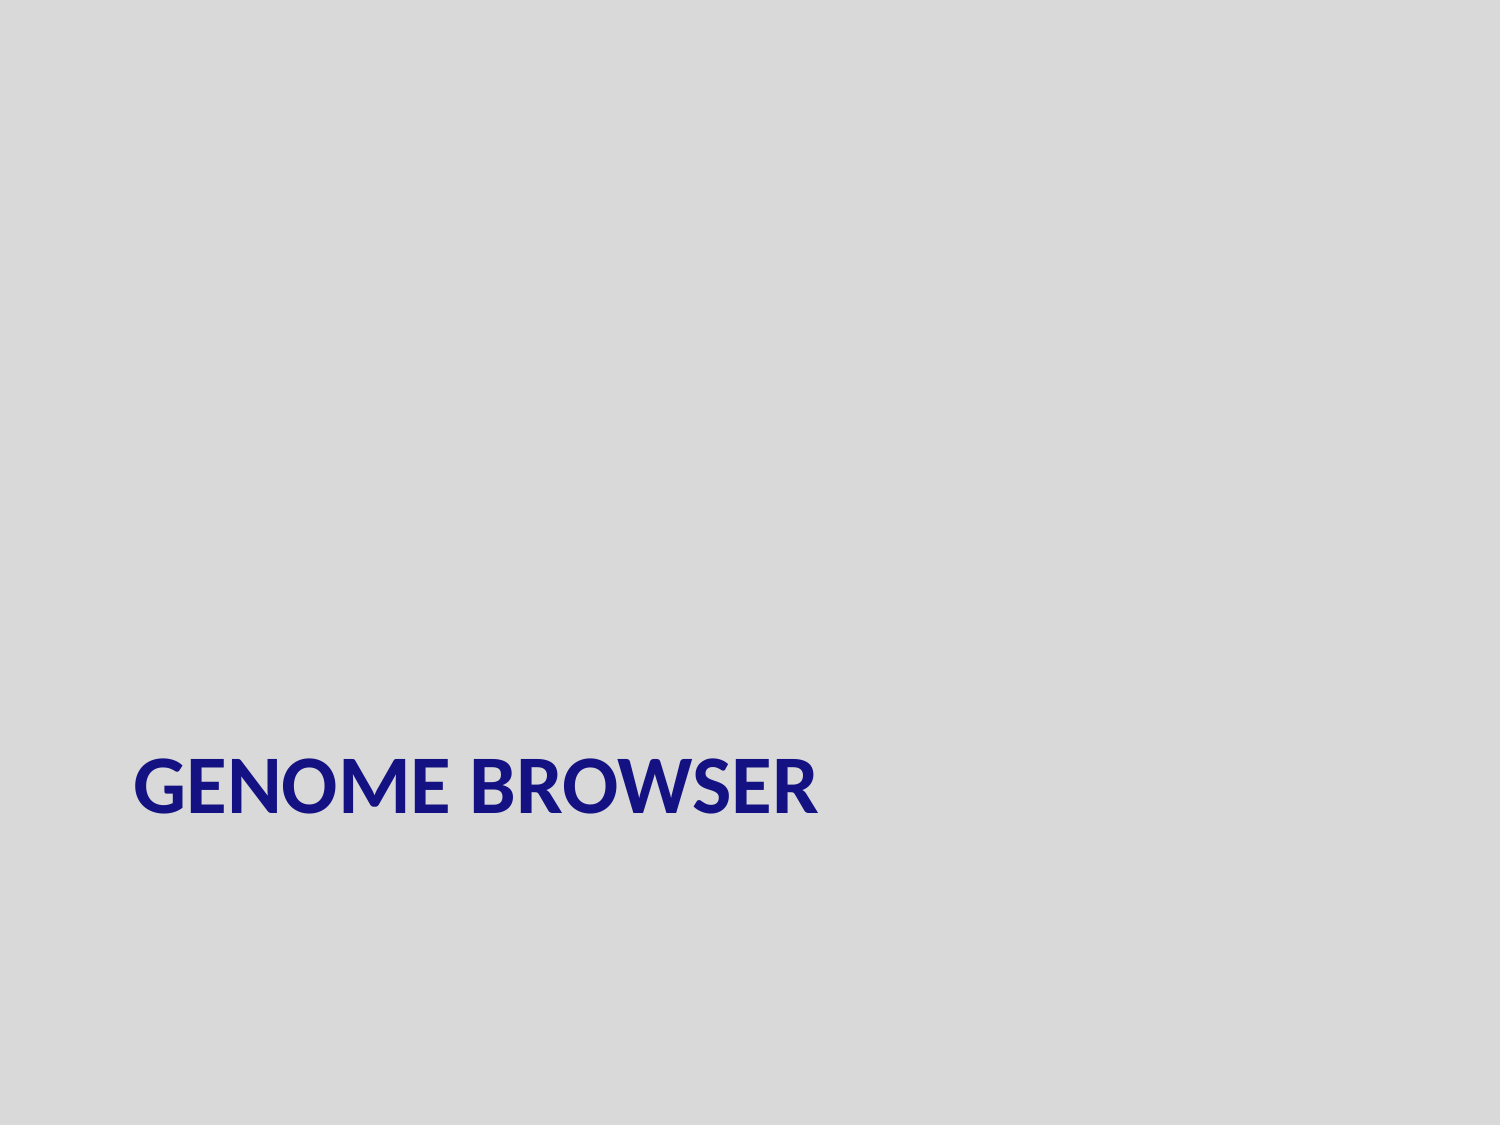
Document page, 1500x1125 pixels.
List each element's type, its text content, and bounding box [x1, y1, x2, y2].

title Genome BROWSER [118, 722, 1394, 947]
